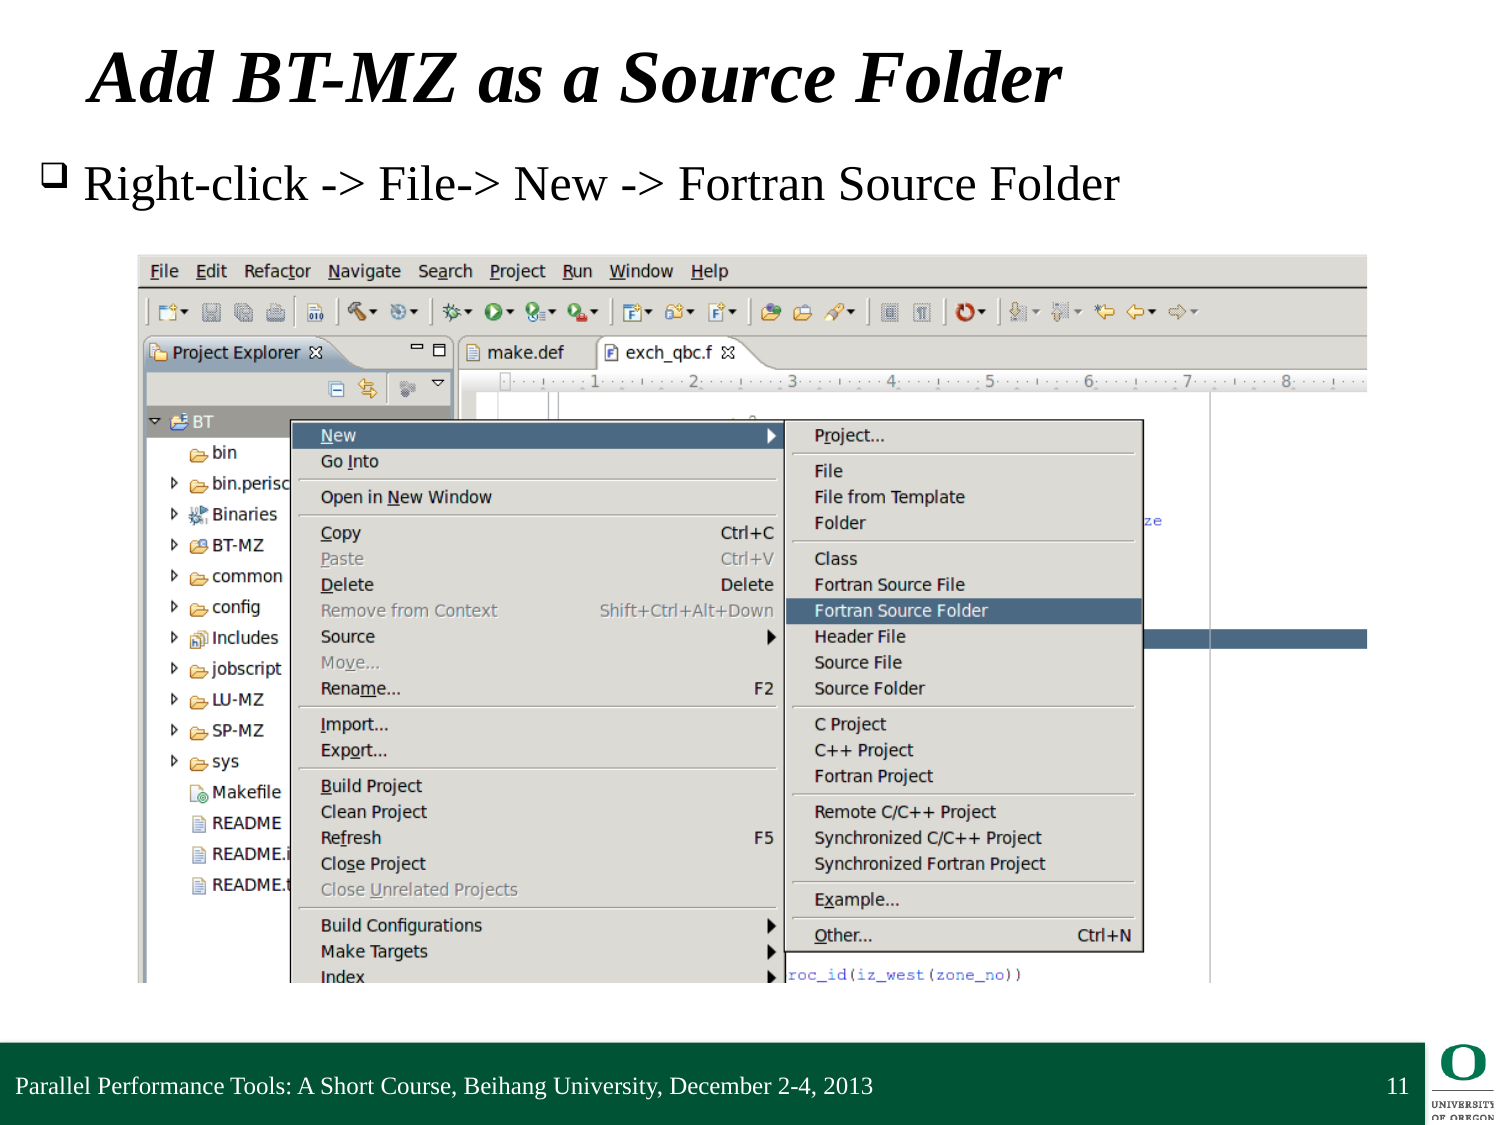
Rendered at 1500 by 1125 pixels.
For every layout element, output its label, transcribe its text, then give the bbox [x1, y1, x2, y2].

title Add BT-MZ as a Source Folder [39, 0, 1500, 149]
picture [132, 249, 1368, 983]
slide_number 11 [1074, 1044, 1425, 1125]
footer Parallel Performance Tools: A Short Course, Beihang University, December 2-4, 2013 [0, 1044, 988, 1125]
list Right-click -> File-> New -> Fortran Source Folder [39, 149, 1500, 1046]
